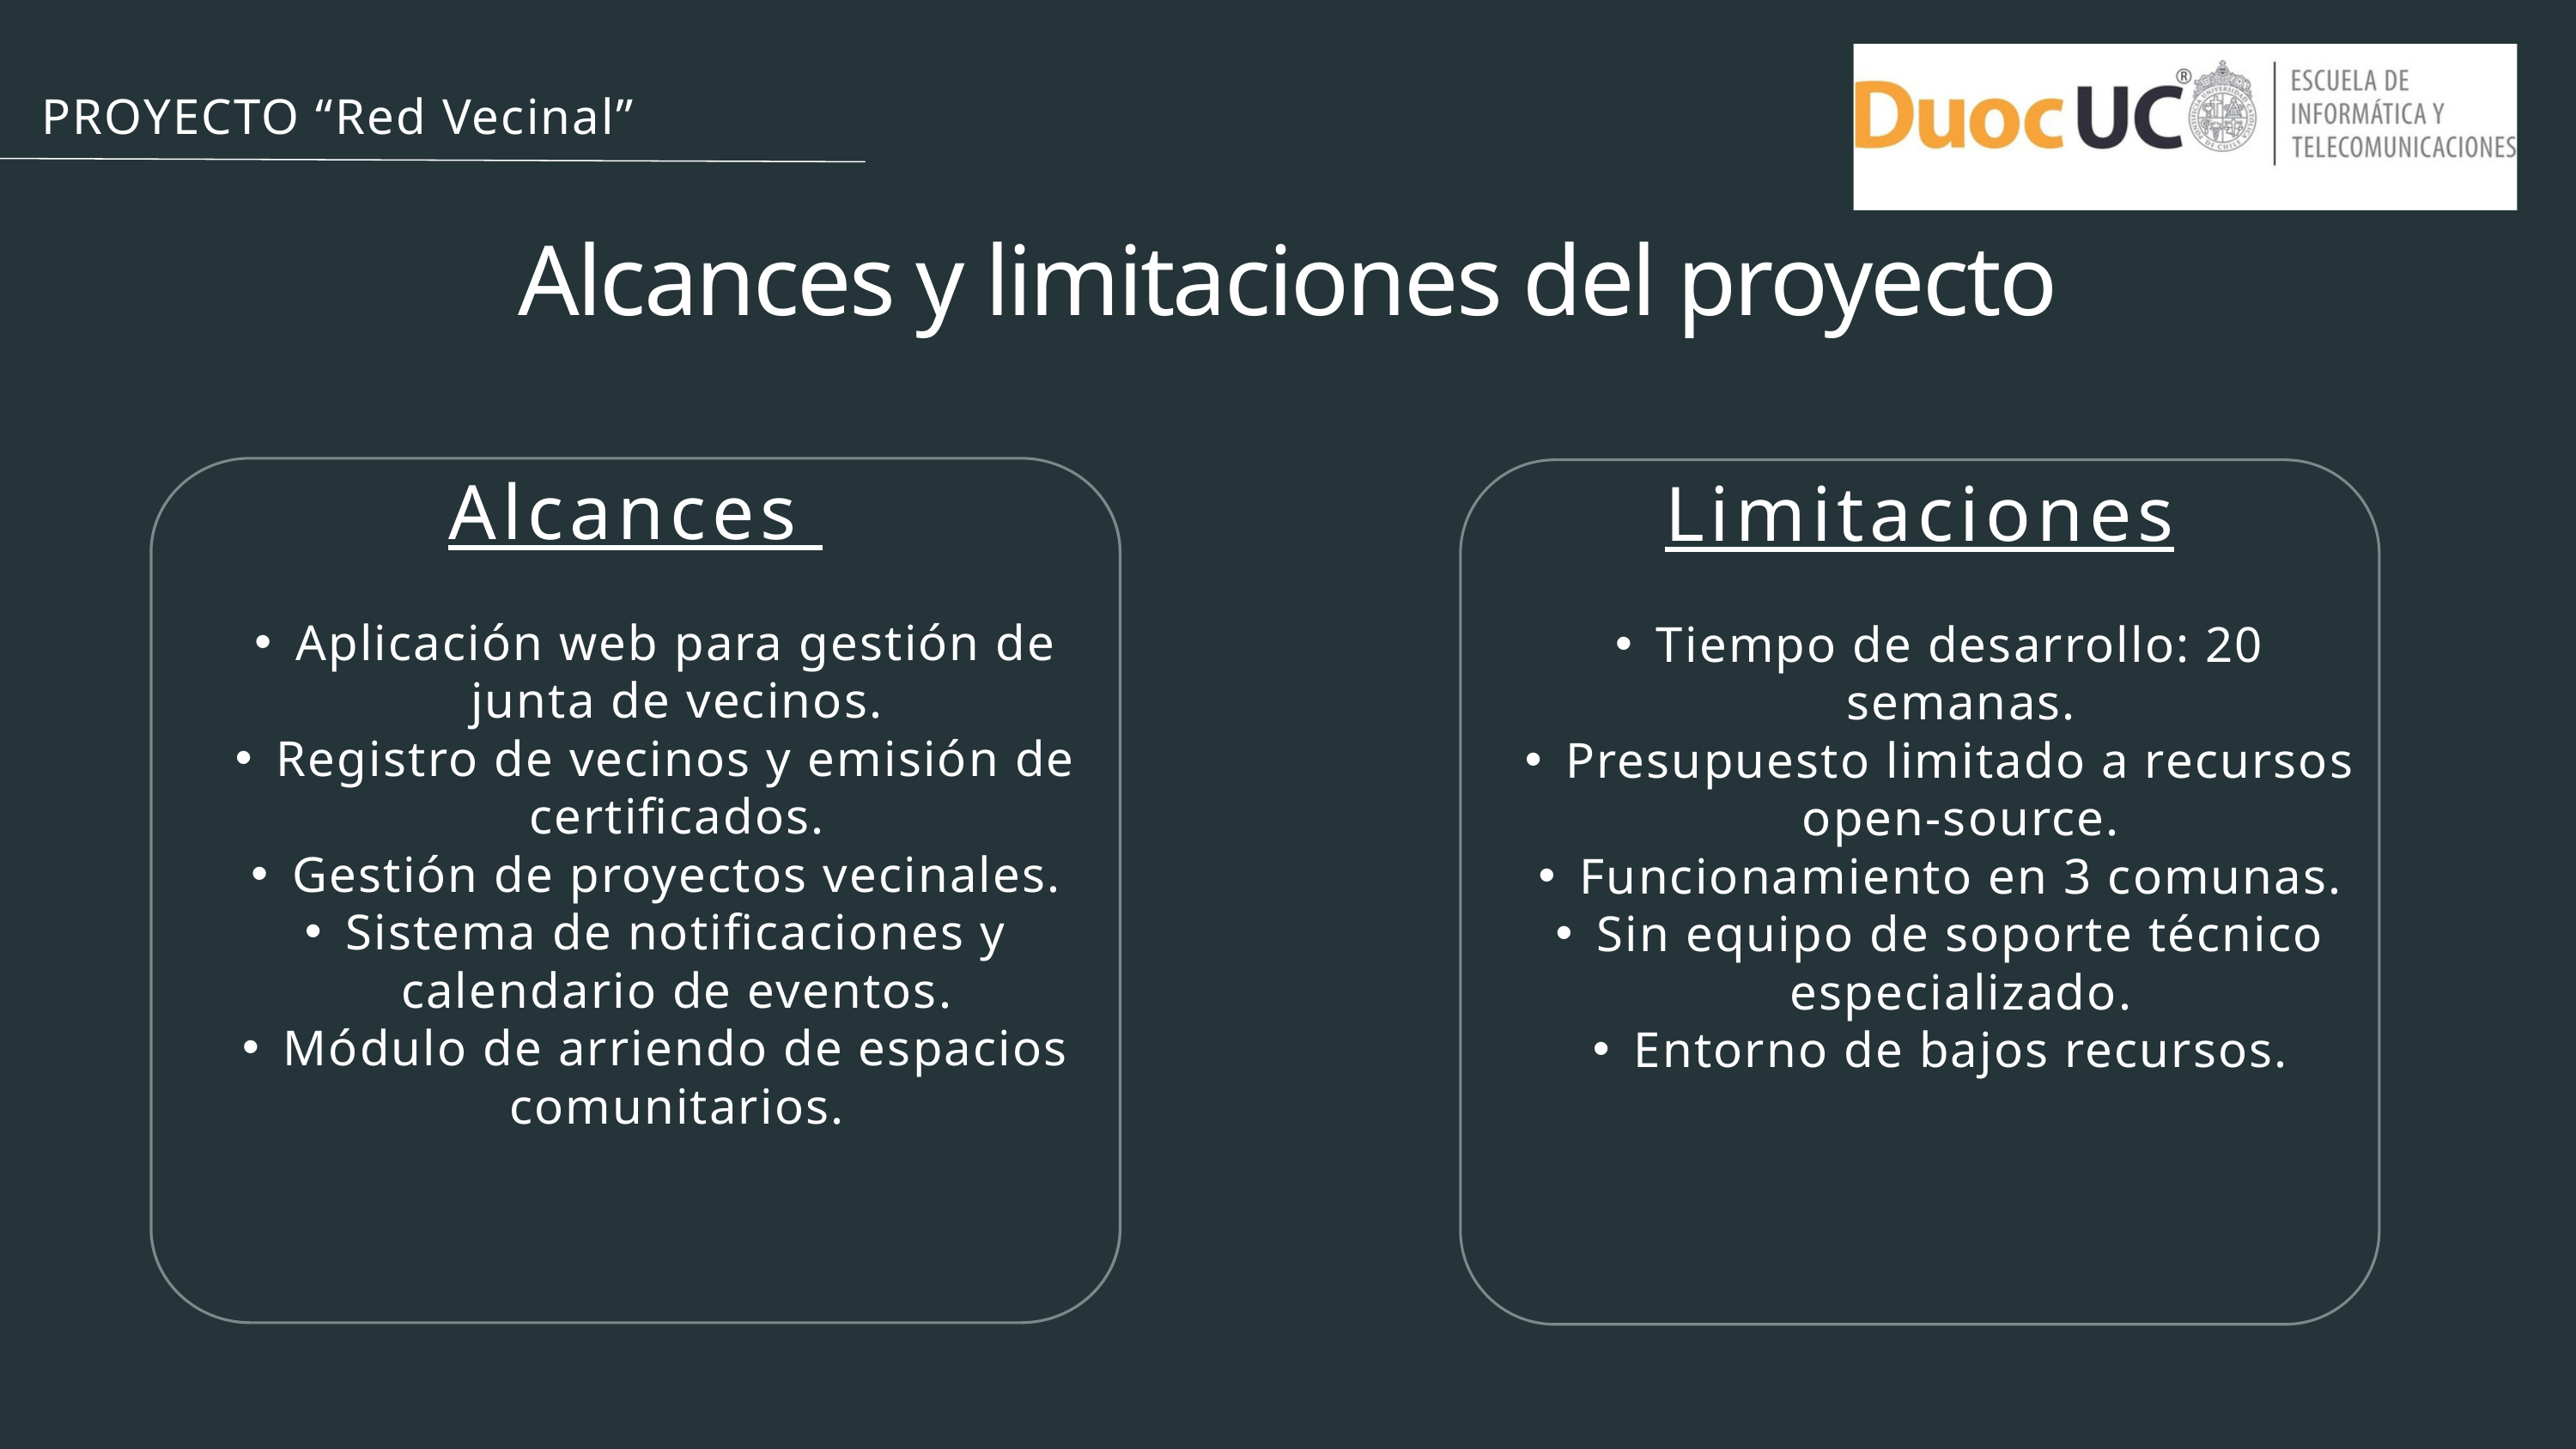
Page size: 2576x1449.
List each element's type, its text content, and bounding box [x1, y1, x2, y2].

text_box [1853, 44, 2518, 85]
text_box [149, 457, 1122, 1325]
text_box PROYECTO “Red Vecinal” [41, 85, 2576, 144]
text_box Alcances y limitaciones del proyecto [12, 219, 2563, 336]
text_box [1458, 458, 2381, 1326]
text_box [1853, 144, 2518, 210]
